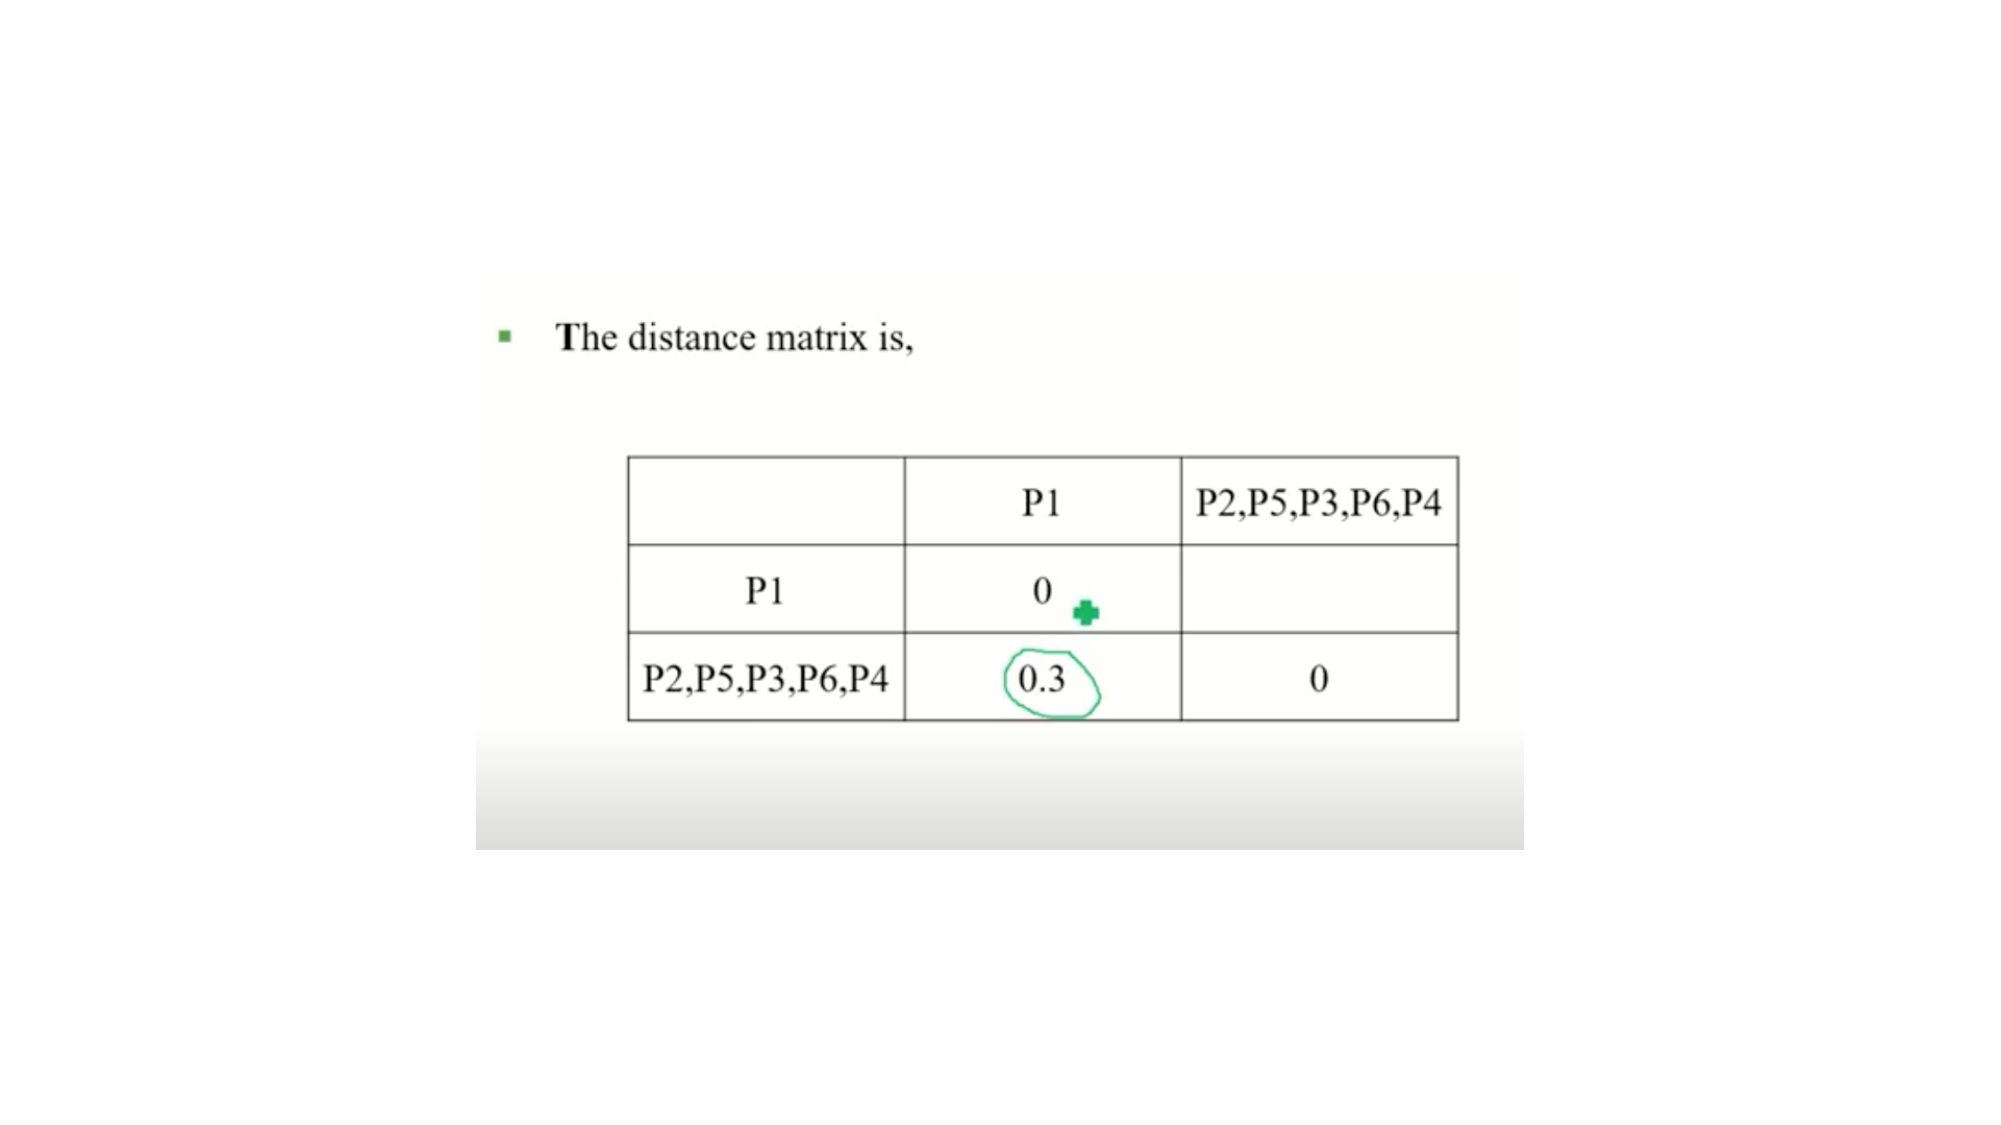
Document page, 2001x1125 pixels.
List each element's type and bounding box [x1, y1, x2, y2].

picture [476, 274, 1524, 851]
